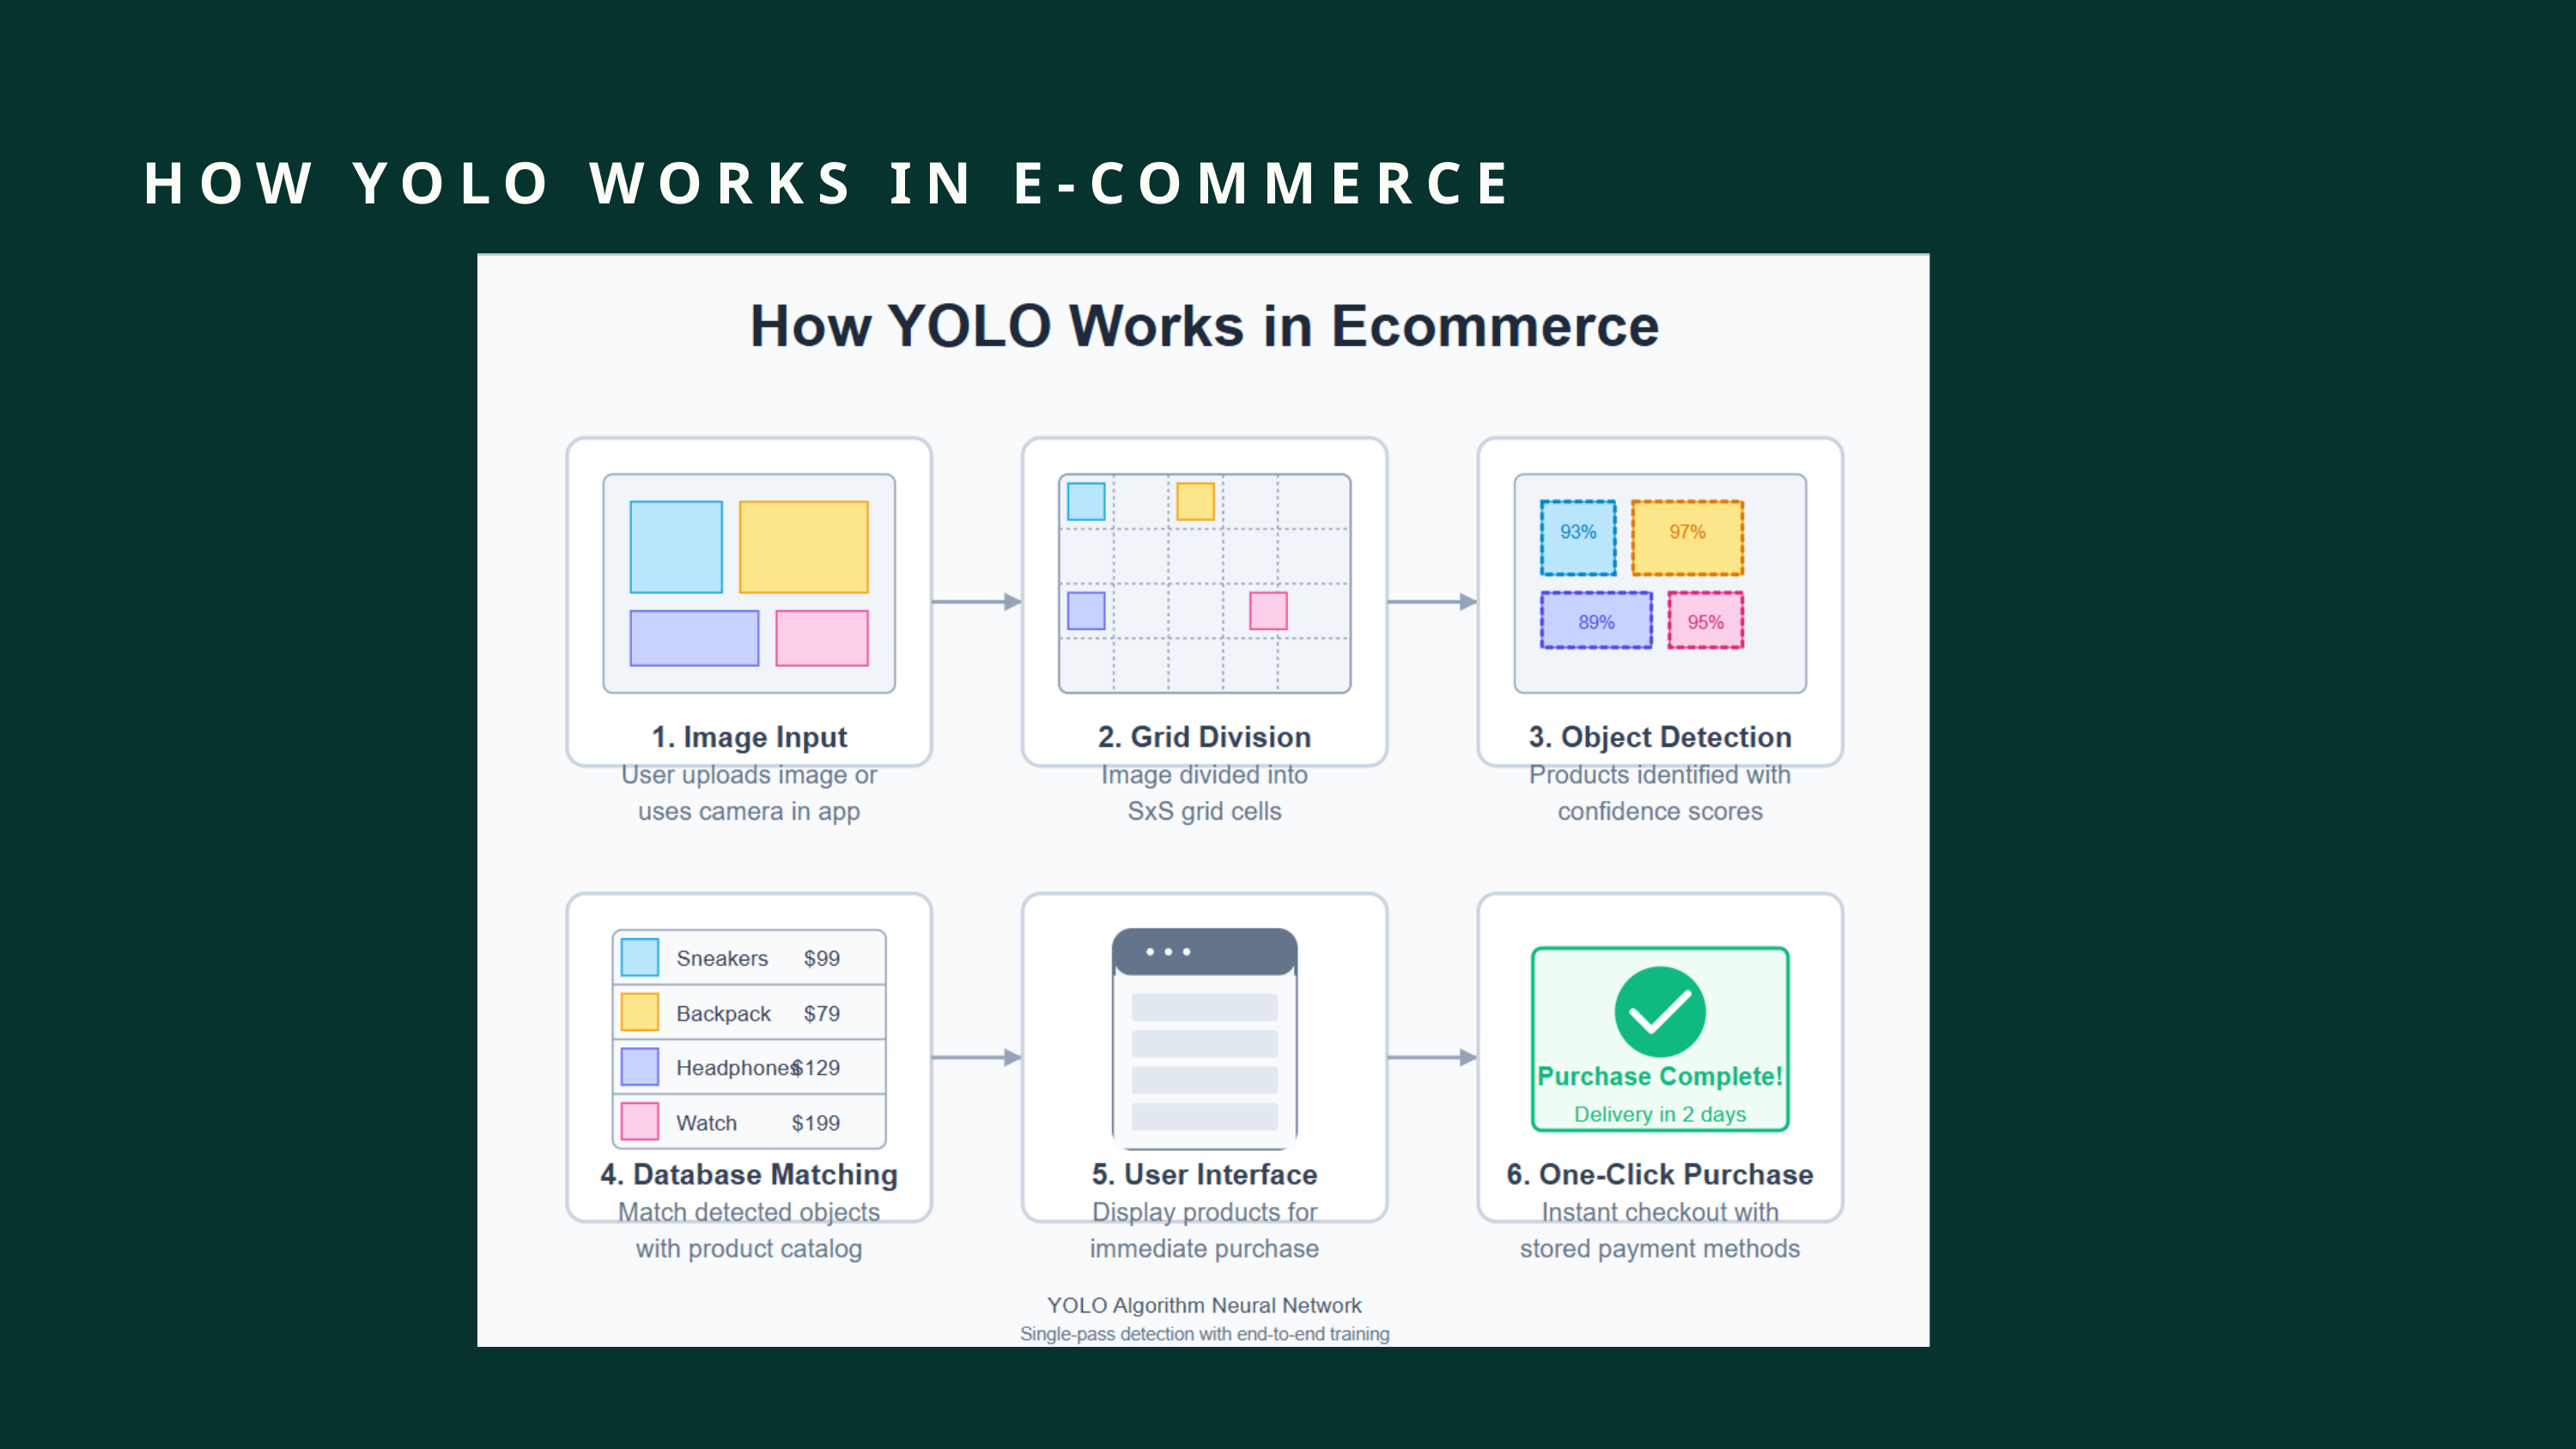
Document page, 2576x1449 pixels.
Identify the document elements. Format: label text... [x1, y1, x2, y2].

text_box HOW YOLO WORKS IN E-COMMERCE [142, 135, 2428, 215]
text_box [477, 253, 1930, 1347]
